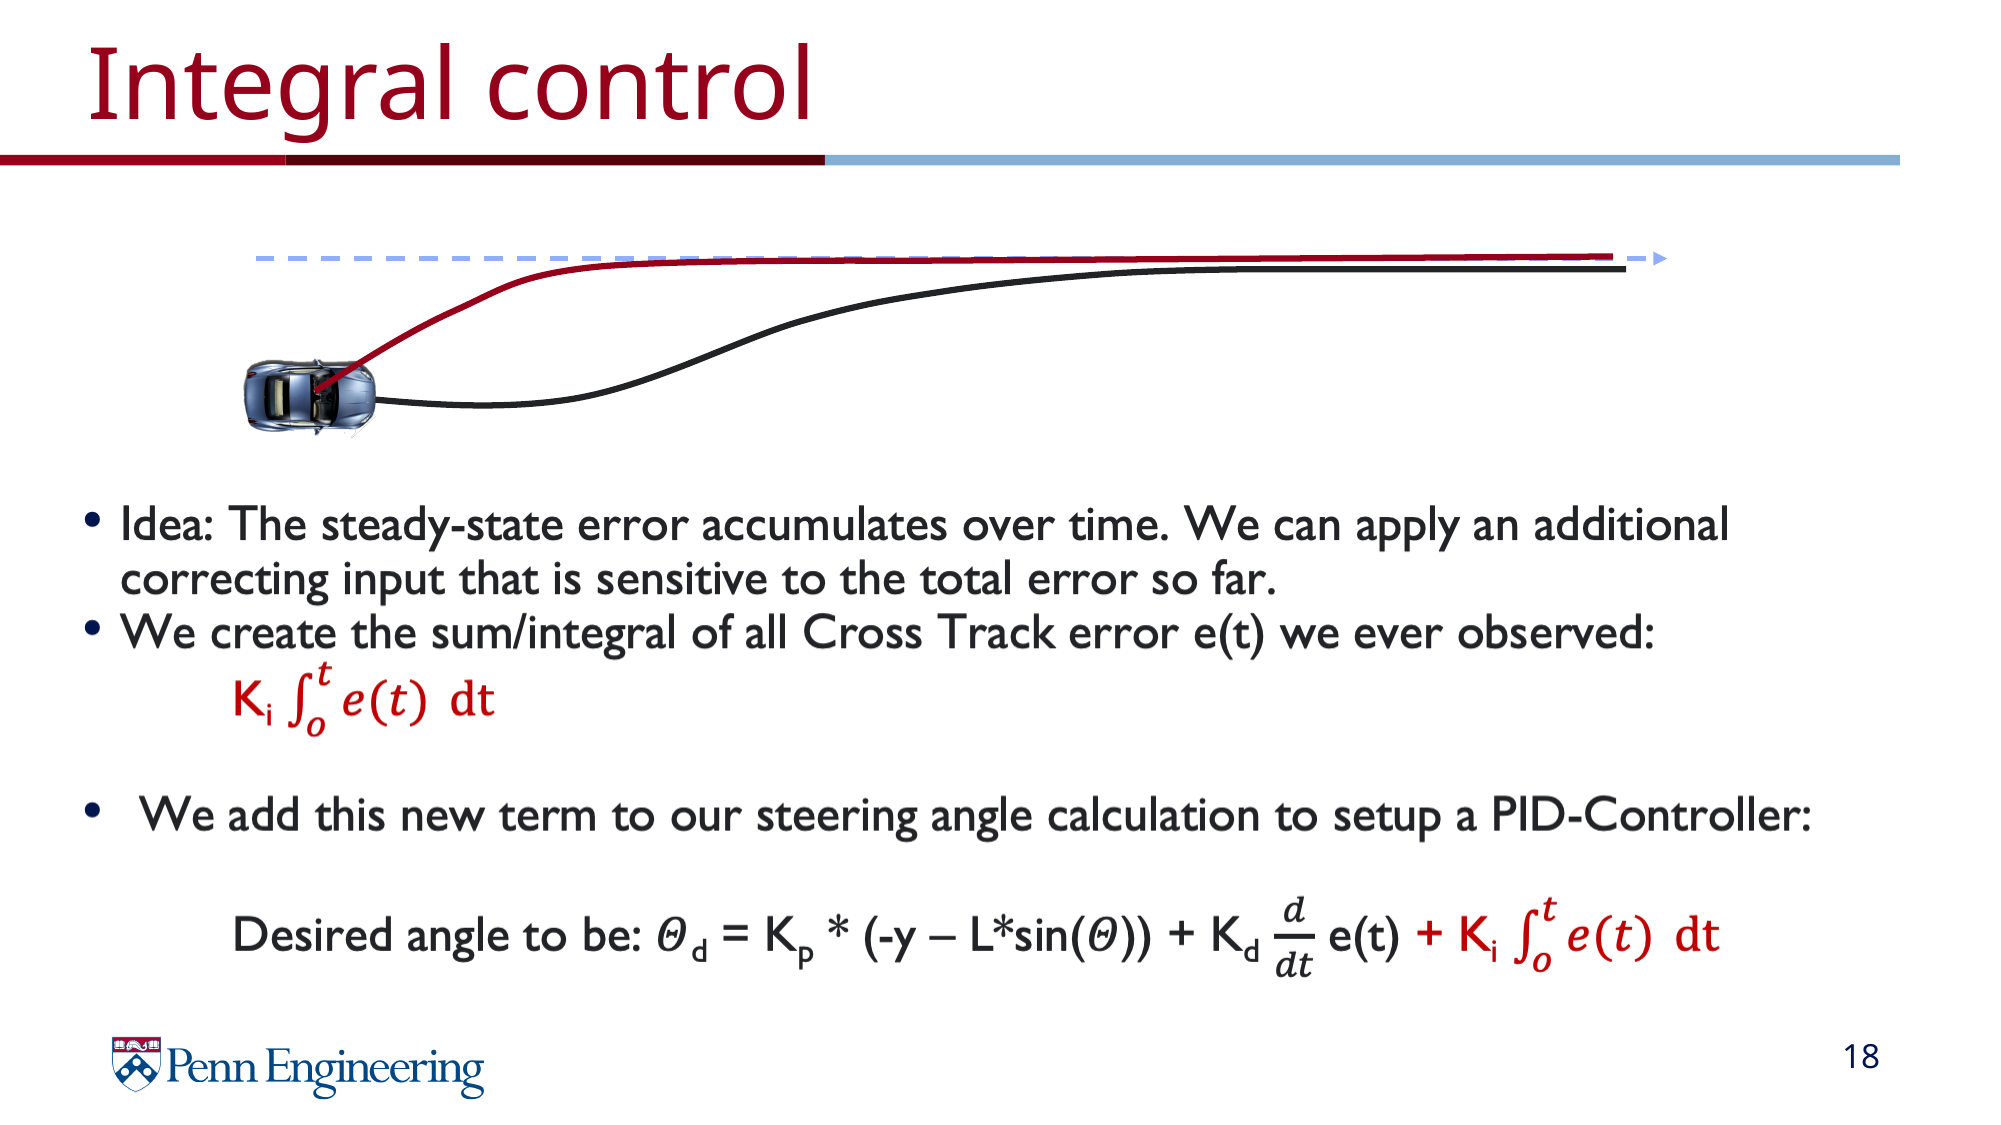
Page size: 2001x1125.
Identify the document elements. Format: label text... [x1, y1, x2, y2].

text_box [383, 269, 1627, 406]
picture [99, 1040, 496, 1104]
text_box [67, 490, 1868, 1040]
title Integral control [67, 3, 1868, 156]
slide_number ‹#› [1433, 1027, 1900, 1088]
picture [240, 342, 379, 456]
text_box [382, 266, 1522, 385]
